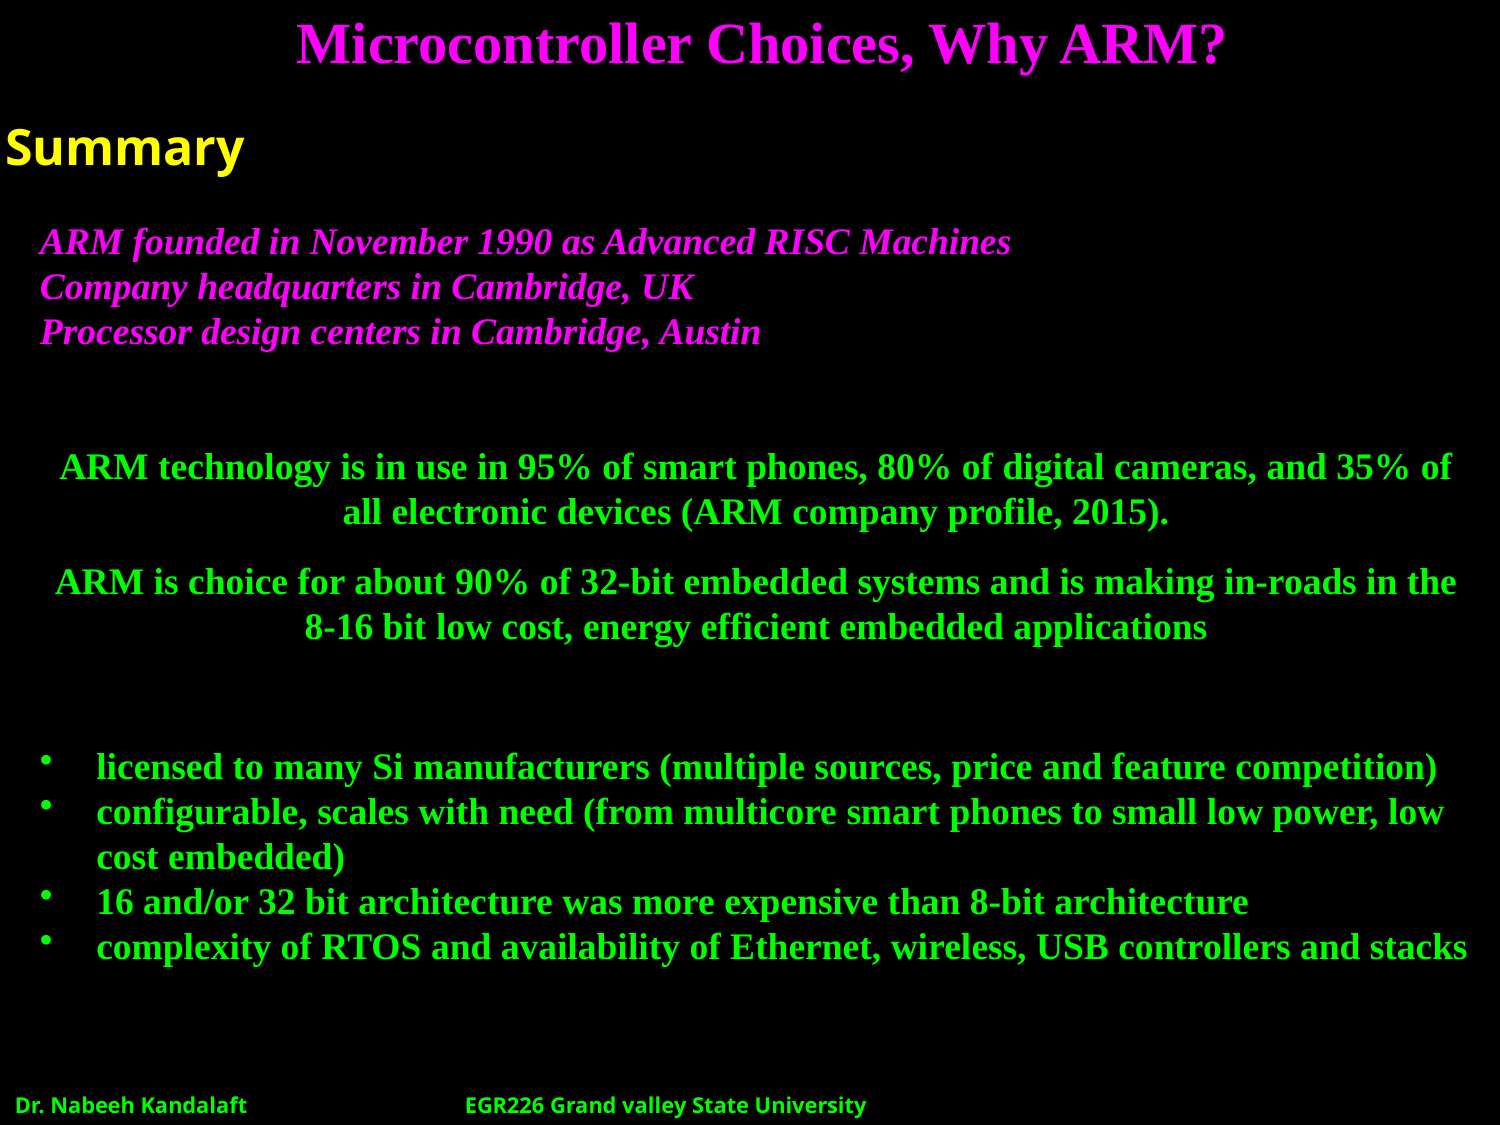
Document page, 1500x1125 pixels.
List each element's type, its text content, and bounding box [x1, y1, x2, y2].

text_box Dr. Nabeeh Kandalaft EGR226 Grand valley State University [0, 1084, 1500, 1125]
title Microcontroller Choices, Why ARM? [87, 0, 1438, 142]
text_box Summary [0, 108, 260, 184]
list ARM founded in November 1990 as Advanced RISC Machines Company headquarters in Cambridge, UK Processor design centers in Cambridge, Austin ARM technology is in use in 95% of smart phones, 80% of digital cameras, and 35% of all electronic devices (ARM company profile, 2015). ARM is choice for about 90% of 32-bit embedded systems and is making in-roads in the 8-16 bit low cost, energy efficient embedded applications licensed to many Si manufacturers (multiple sources, price and feature competition) configurable, scales with need (from multicore smart phones to small low power, low cost embedded) 16 and/or 32 bit architecture was more expensive than 8-bit architecture complexity of RTOS and availability of Ethernet, wireless, USB controllers and stacks [24, 209, 1488, 950]
